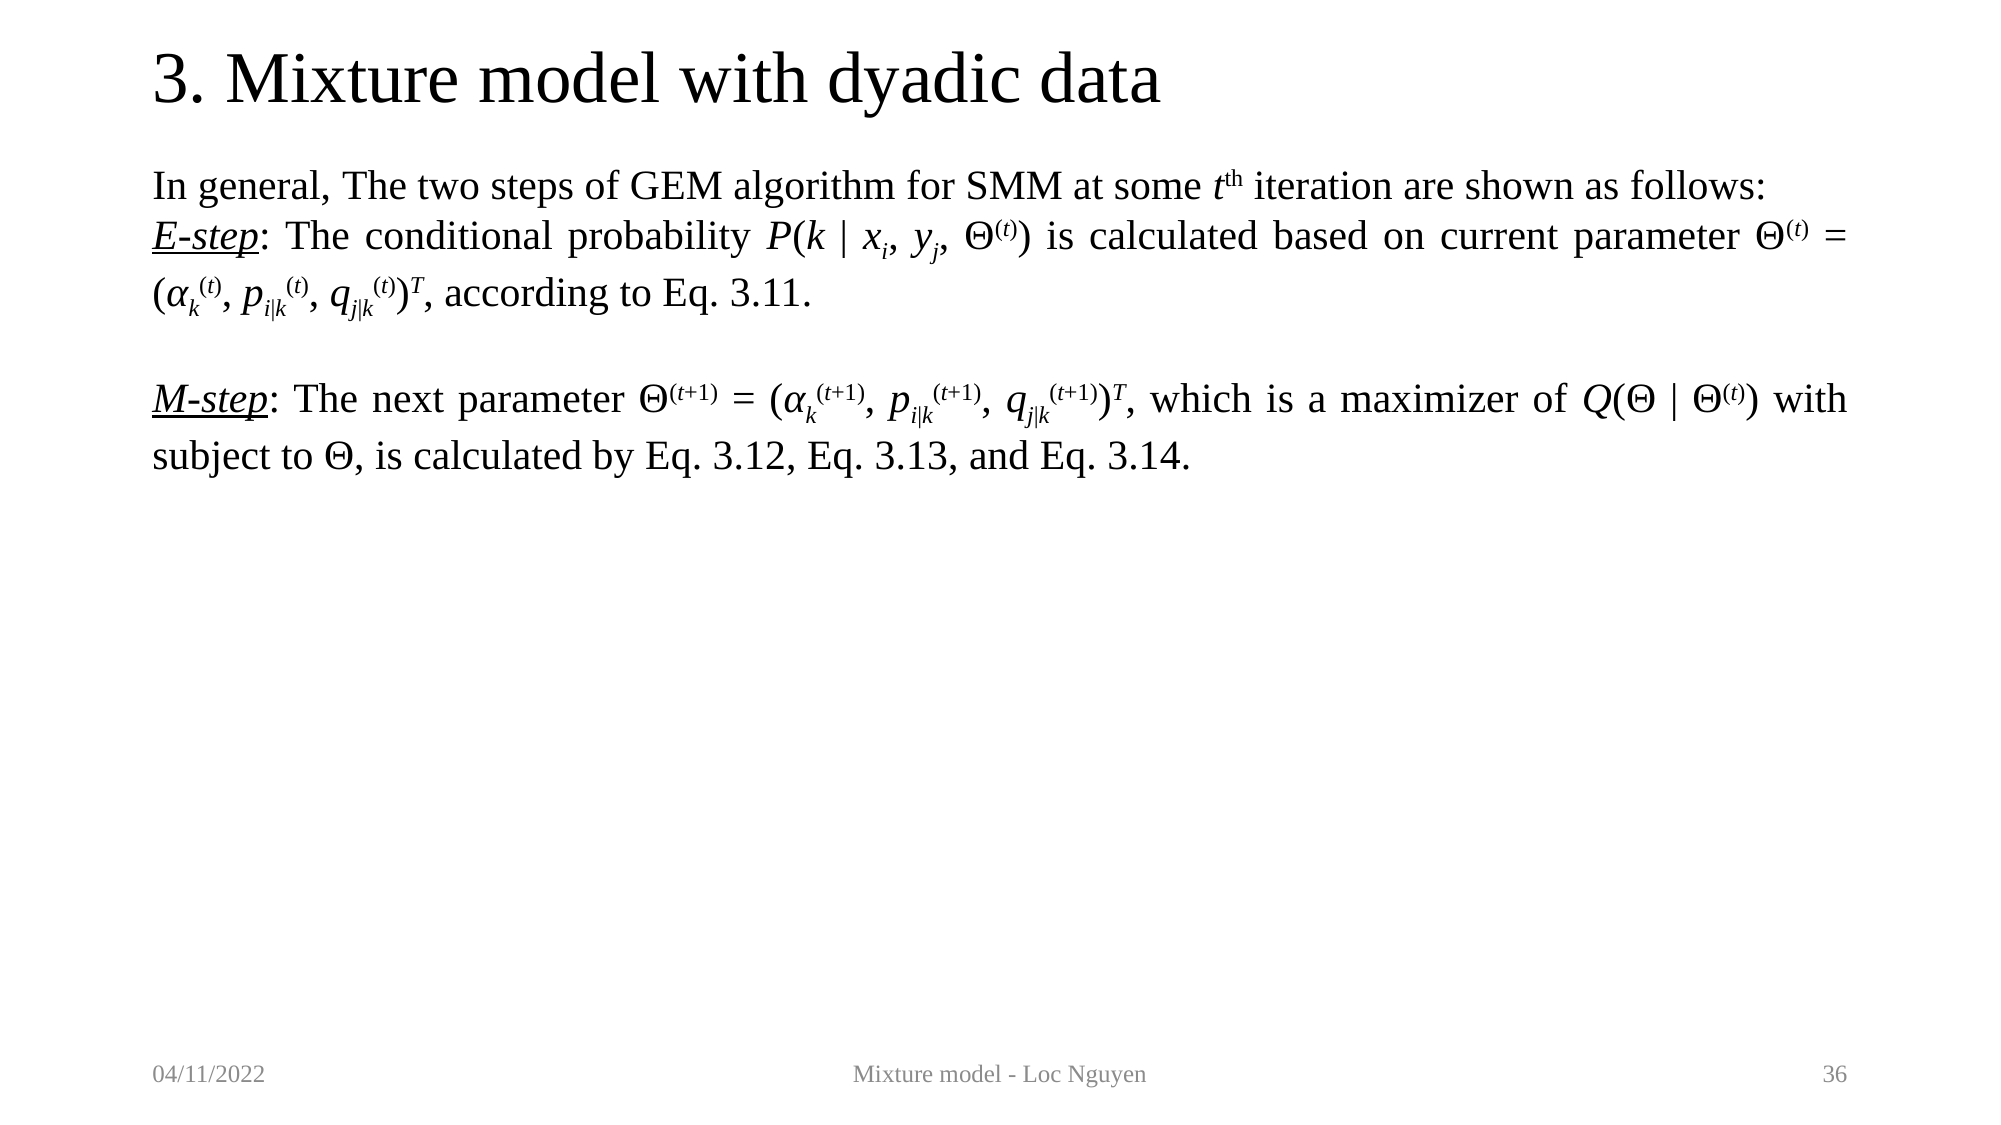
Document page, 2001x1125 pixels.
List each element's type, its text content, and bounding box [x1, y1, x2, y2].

title 3. Mixture model with dyadic data [137, 19, 1863, 128]
footer Mixture model - Loc Nguyen [662, 1042, 1338, 1103]
slide_number 36 [1412, 1042, 1863, 1103]
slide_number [137, 1042, 588, 1103]
